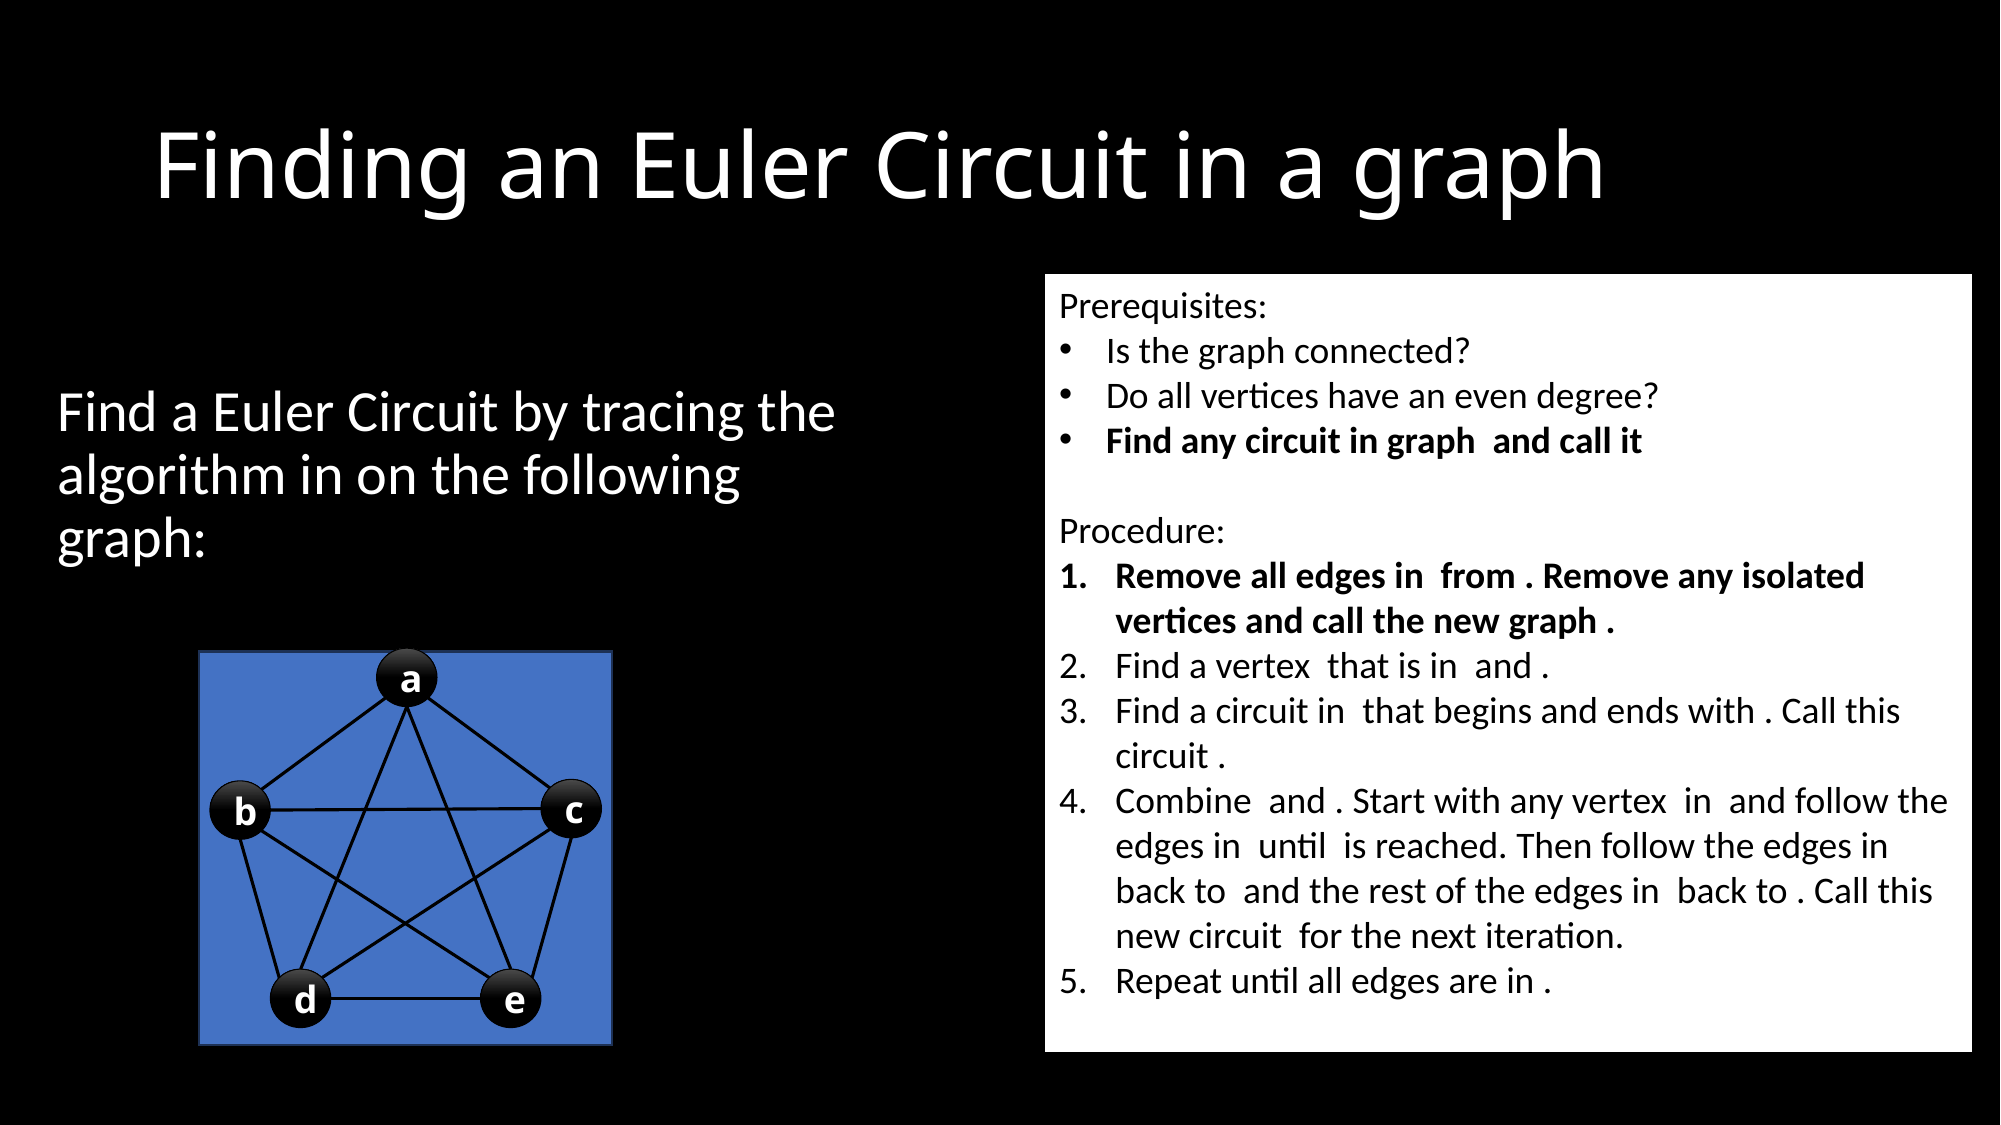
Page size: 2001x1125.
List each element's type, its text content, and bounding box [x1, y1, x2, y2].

list Find a Euler Circuit by tracing the algorithm in on the following graph: [42, 373, 915, 1028]
text_box [198, 1028, 613, 1046]
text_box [209, 648, 602, 1028]
title Finding an Euler Circuit in a graph [137, 59, 1863, 278]
